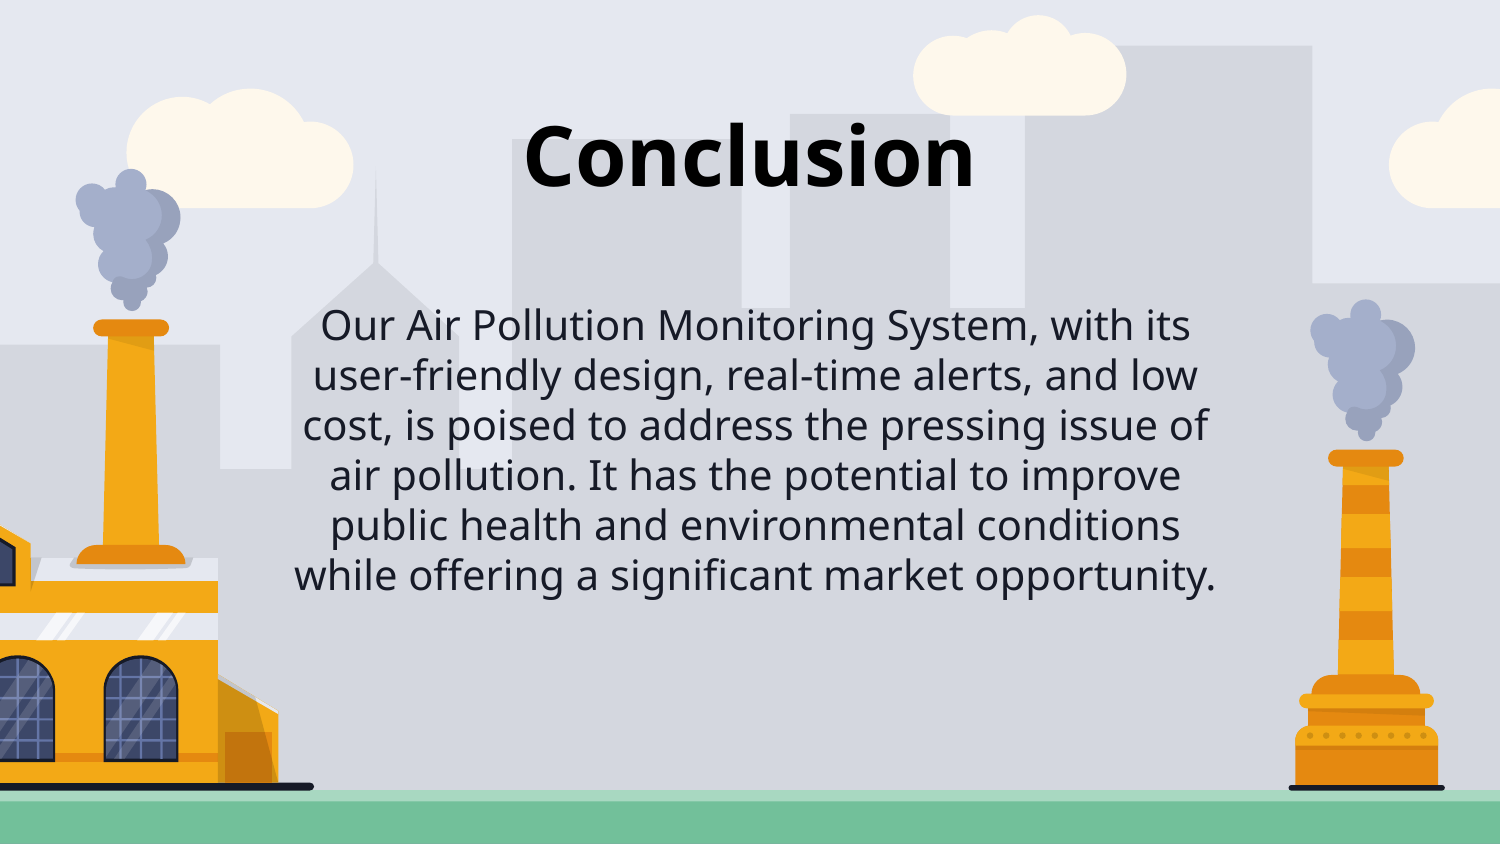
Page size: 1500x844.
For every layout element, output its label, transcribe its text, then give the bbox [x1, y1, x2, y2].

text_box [0, 168, 315, 791]
text_box [318, 200, 336, 208]
text_box [913, 15, 1127, 88]
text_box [1288, 299, 1446, 791]
text_box Conclusion [118, 88, 1382, 200]
subtitle Our Air Pollution Monitoring System, with its user-friendly design, real-time alerts, and low cost, is poised to address the pressing issue of air pollution. It has the potential to improve public health and environmental conditions while offering a significant market opportunity. [318, 283, 1238, 672]
text_box [1388, 88, 1500, 209]
